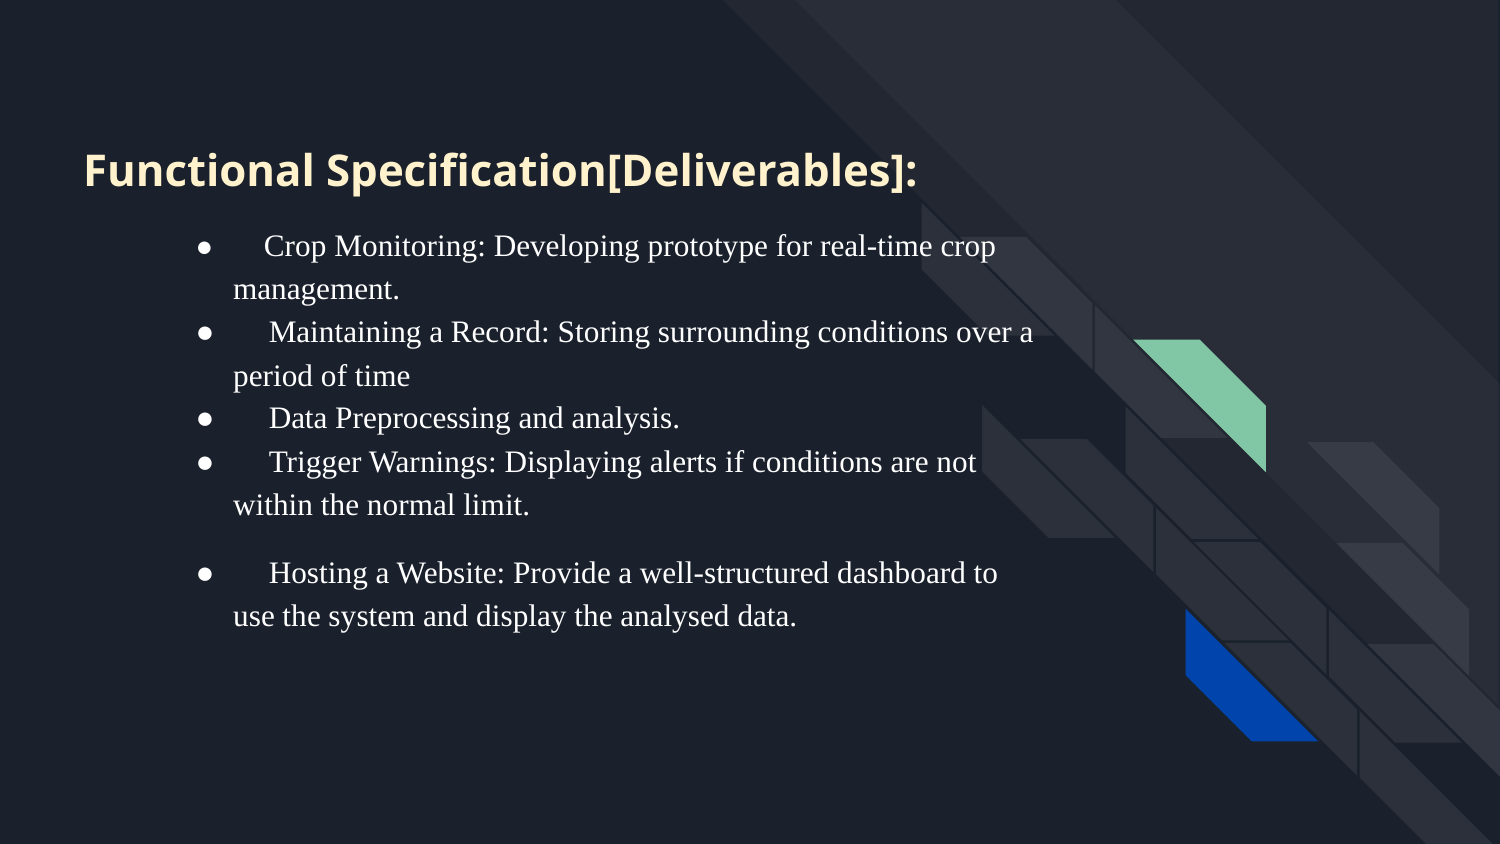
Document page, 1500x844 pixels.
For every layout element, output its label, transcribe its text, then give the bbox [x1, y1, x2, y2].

title Functional Specification[Deliverables]: ● Crop Monitoring: Developing prototype for real-time crop management. ● Maintaining a Record: Storing surrounding conditions over a period of time ● Data Preprocessing and analysis. ● Trigger Warnings: Displaying alerts if conditions are not within the normal limit. ● Hosting a Website: Provide a well-structured dashboard to use the system and display the analysed data. [68, 142, 1059, 720]
